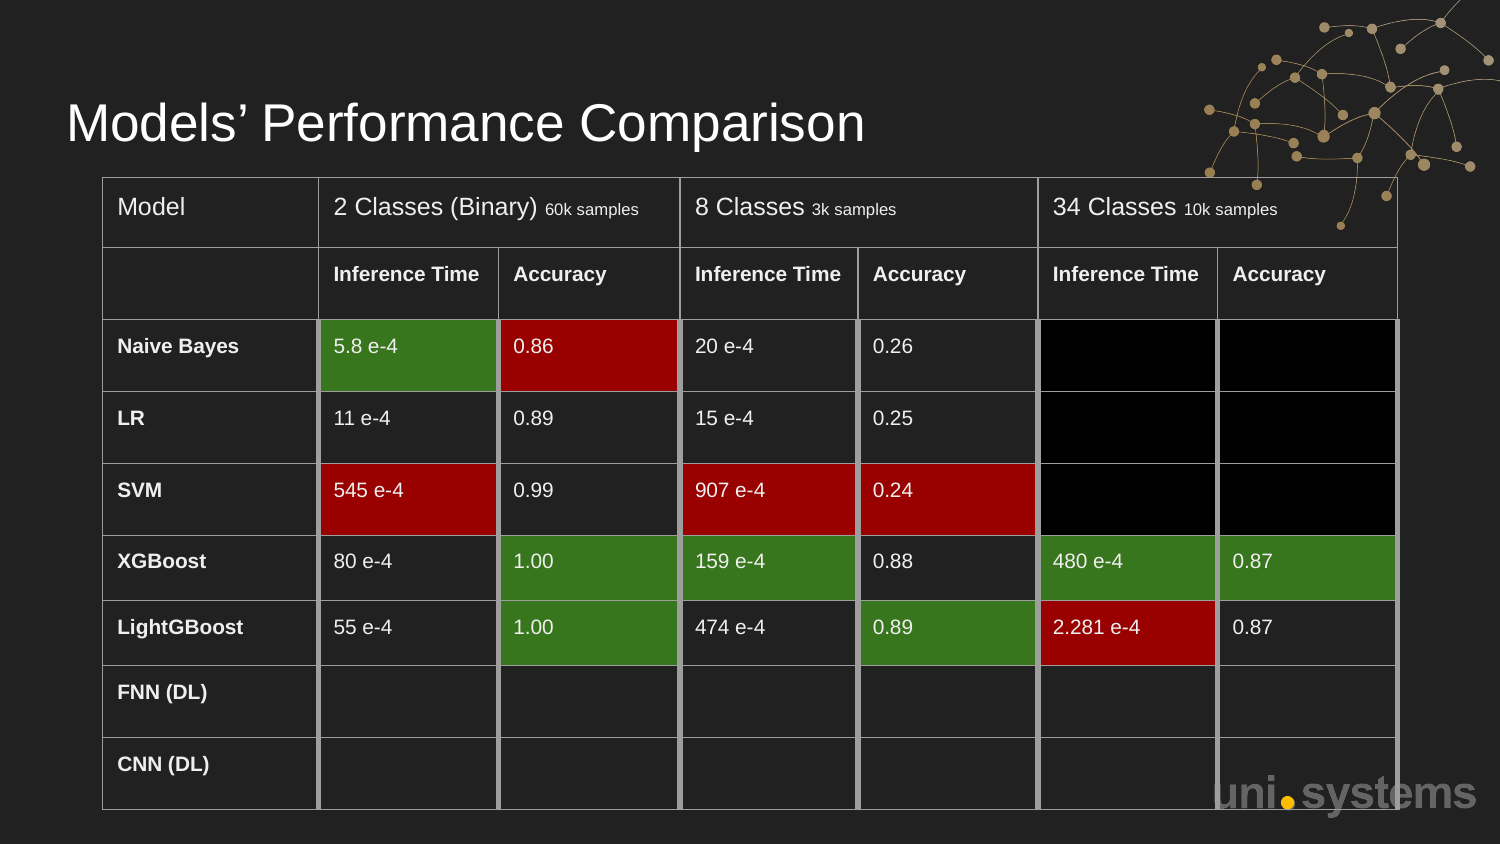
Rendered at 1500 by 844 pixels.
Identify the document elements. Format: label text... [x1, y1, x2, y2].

table_cell 545 e-4 [321, 464, 496, 535]
table_cell LightGBoost [103, 601, 316, 665]
table_cell 0.86 [501, 320, 677, 391]
table_cell 0.99 [501, 464, 677, 535]
table_cell 11 e-4 [321, 392, 496, 463]
table_cell LR [103, 392, 316, 463]
table_cell 480 e-4 [1041, 536, 1215, 600]
table_cell [103, 248, 318, 319]
table_cell [1041, 666, 1215, 737]
table_cell Accuracy [859, 248, 1037, 319]
table_cell [1041, 320, 1215, 391]
table_cell [321, 738, 496, 809]
picture [1204, 0, 1500, 230]
table_cell 0.87 [1220, 601, 1395, 665]
table_header 8 Classes 3k samples [681, 178, 1037, 247]
table_cell [1220, 666, 1395, 737]
table_cell CNN (DL) [103, 738, 316, 809]
title Models’ Performance Comparison [51, 72, 1449, 167]
table_cell Accuracy [1218, 248, 1397, 319]
picture [1199, 749, 1491, 837]
table_cell 20 e-4 [683, 320, 855, 391]
table_cell FNN (DL) [103, 666, 316, 737]
table_cell [1220, 464, 1395, 535]
table_cell 0.25 [861, 392, 1035, 463]
table_header Model [103, 178, 318, 247]
table_cell XGBoost [103, 536, 316, 600]
table_cell 0.87 [1220, 536, 1395, 600]
table_cell [1220, 738, 1395, 809]
table_cell [683, 666, 855, 737]
table_cell [1041, 392, 1215, 463]
table_cell 55 e-4 [321, 601, 496, 665]
table_cell Naive Bayes [103, 320, 316, 391]
table_cell 474 e-4 [683, 601, 855, 665]
table_header 34 Classes 10k samples [1039, 178, 1397, 247]
table_cell [501, 666, 677, 737]
table_cell 2.281 e-4 [1041, 601, 1215, 665]
table_cell 1.00 [501, 536, 677, 600]
table_cell [1220, 320, 1395, 391]
table_cell [321, 666, 496, 737]
table_cell 907 e-4 [683, 464, 855, 535]
table_cell 80 e-4 [321, 536, 496, 600]
table_cell Accuracy [499, 248, 679, 319]
table_cell [1041, 464, 1215, 535]
table_cell 0.26 [861, 320, 1035, 391]
table_cell 15 e-4 [683, 392, 855, 463]
table_cell 5.8 e-4 [321, 320, 496, 391]
table_cell 159 e-4 [683, 536, 855, 600]
table_cell 0.89 [501, 392, 677, 463]
table_cell SVM [103, 464, 316, 535]
table_cell Inference Time [1039, 248, 1217, 319]
table_cell [861, 738, 1035, 809]
table_cell 1.00 [501, 601, 677, 665]
table_cell 0.89 [861, 601, 1035, 665]
table_cell [501, 738, 677, 809]
table_cell Inference Time [319, 248, 498, 319]
table_cell Inference Time [681, 248, 857, 319]
table_cell 0.88 [861, 536, 1035, 600]
table_cell [861, 666, 1035, 737]
table_cell 0.24 [861, 464, 1035, 535]
table_cell [1220, 392, 1395, 463]
table_cell [1041, 738, 1215, 809]
table_cell [683, 738, 855, 809]
table_header 2 Classes (Binary) 60k samples [319, 178, 679, 247]
